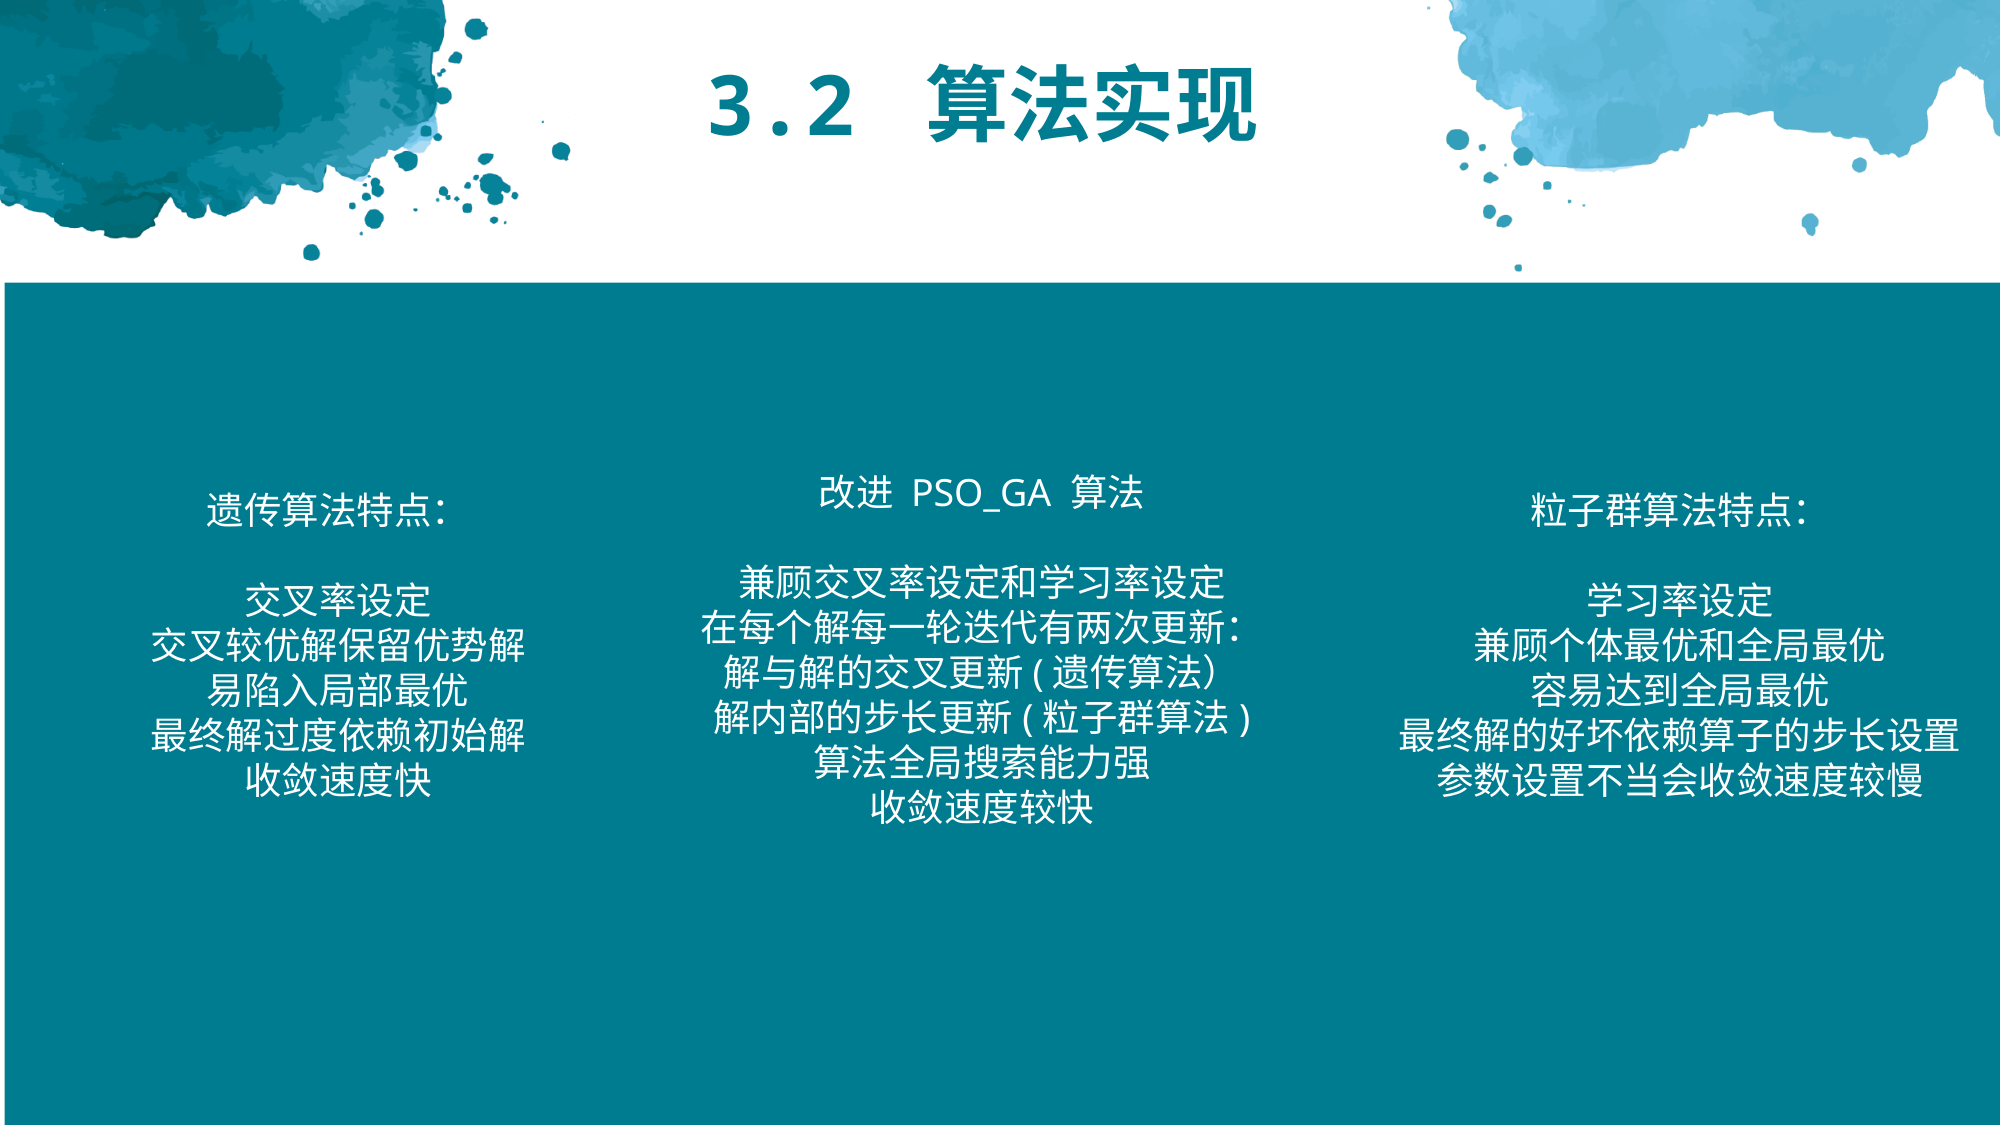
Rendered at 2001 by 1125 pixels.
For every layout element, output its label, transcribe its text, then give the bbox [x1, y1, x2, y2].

text_box 遗传算法特点： 交叉率设定 交叉较优解保留优势解 易陷入局部最优 最终解过度依赖初始解 收敛速度快 [80, 479, 596, 810]
picture [0, 0, 646, 331]
text_box [4, 281, 2000, 1125]
picture [1295, 0, 2000, 322]
text_box 粒子群算法特点： 学习率设定 兼顾个体最优和全局最优 容易达到全局最优 最终解的好坏依赖算子的步长设置 参数设置不当会收敛速度较慢 [1344, 479, 2000, 810]
text_box 改进 PSO_GA 算法 兼顾交叉率设定和学习率设定 在每个解每一轮迭代有两次更新： 解与解的交叉更新(遗传算法） 解内部的步长更新(粒子群算法) 算法全局搜索能力强 收敛速度较快 [643, 461, 1320, 837]
text_box 3.2 算法实现 [690, 44, 1274, 160]
